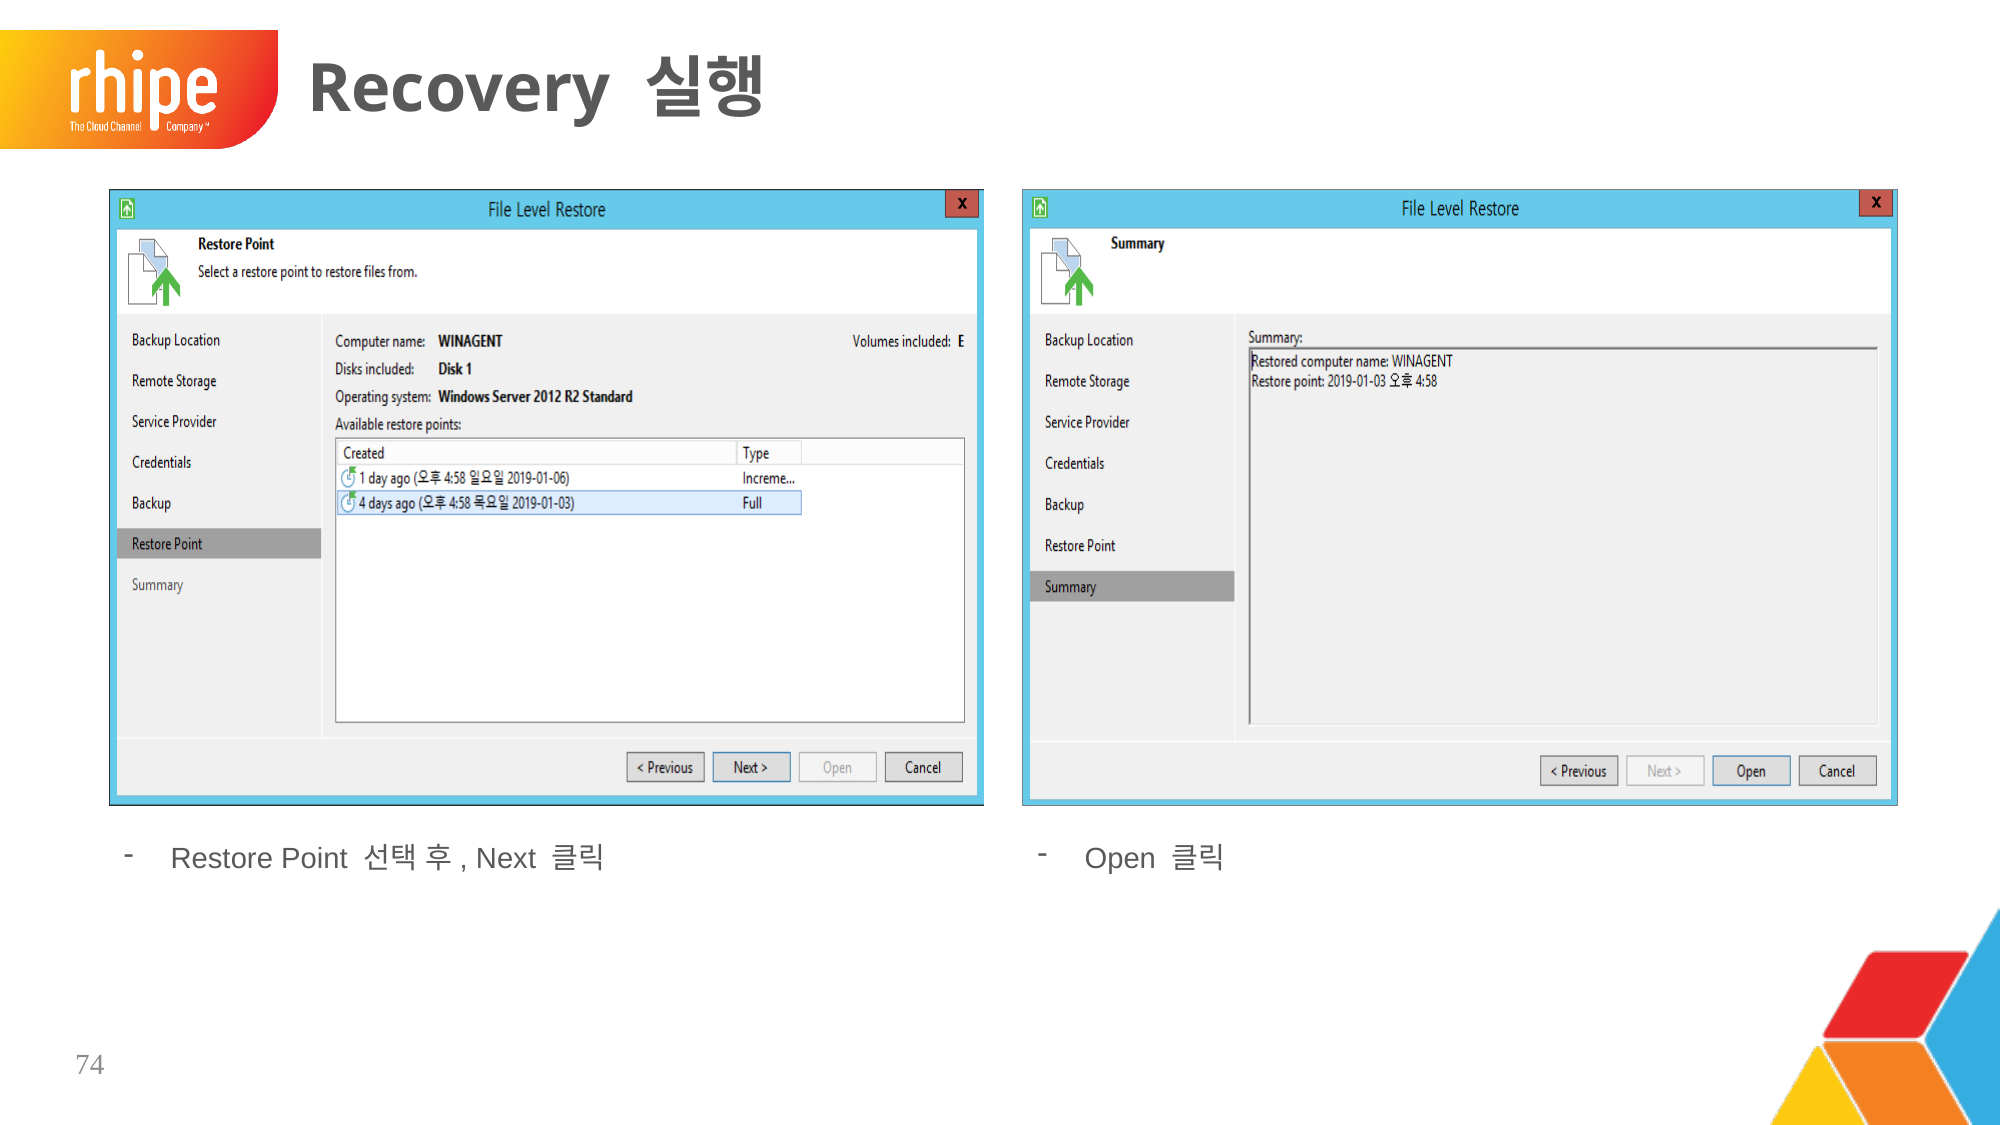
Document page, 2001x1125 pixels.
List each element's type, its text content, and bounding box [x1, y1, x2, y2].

title Recovery 실행 [292, 31, 1944, 150]
text_box Open 클릭 [1022, 831, 1898, 882]
slide_number 74 [25, 1033, 155, 1093]
text_box Restore Point 선택 후, Next 클릭 [109, 832, 955, 883]
picture [0, 0, 2000, 1125]
